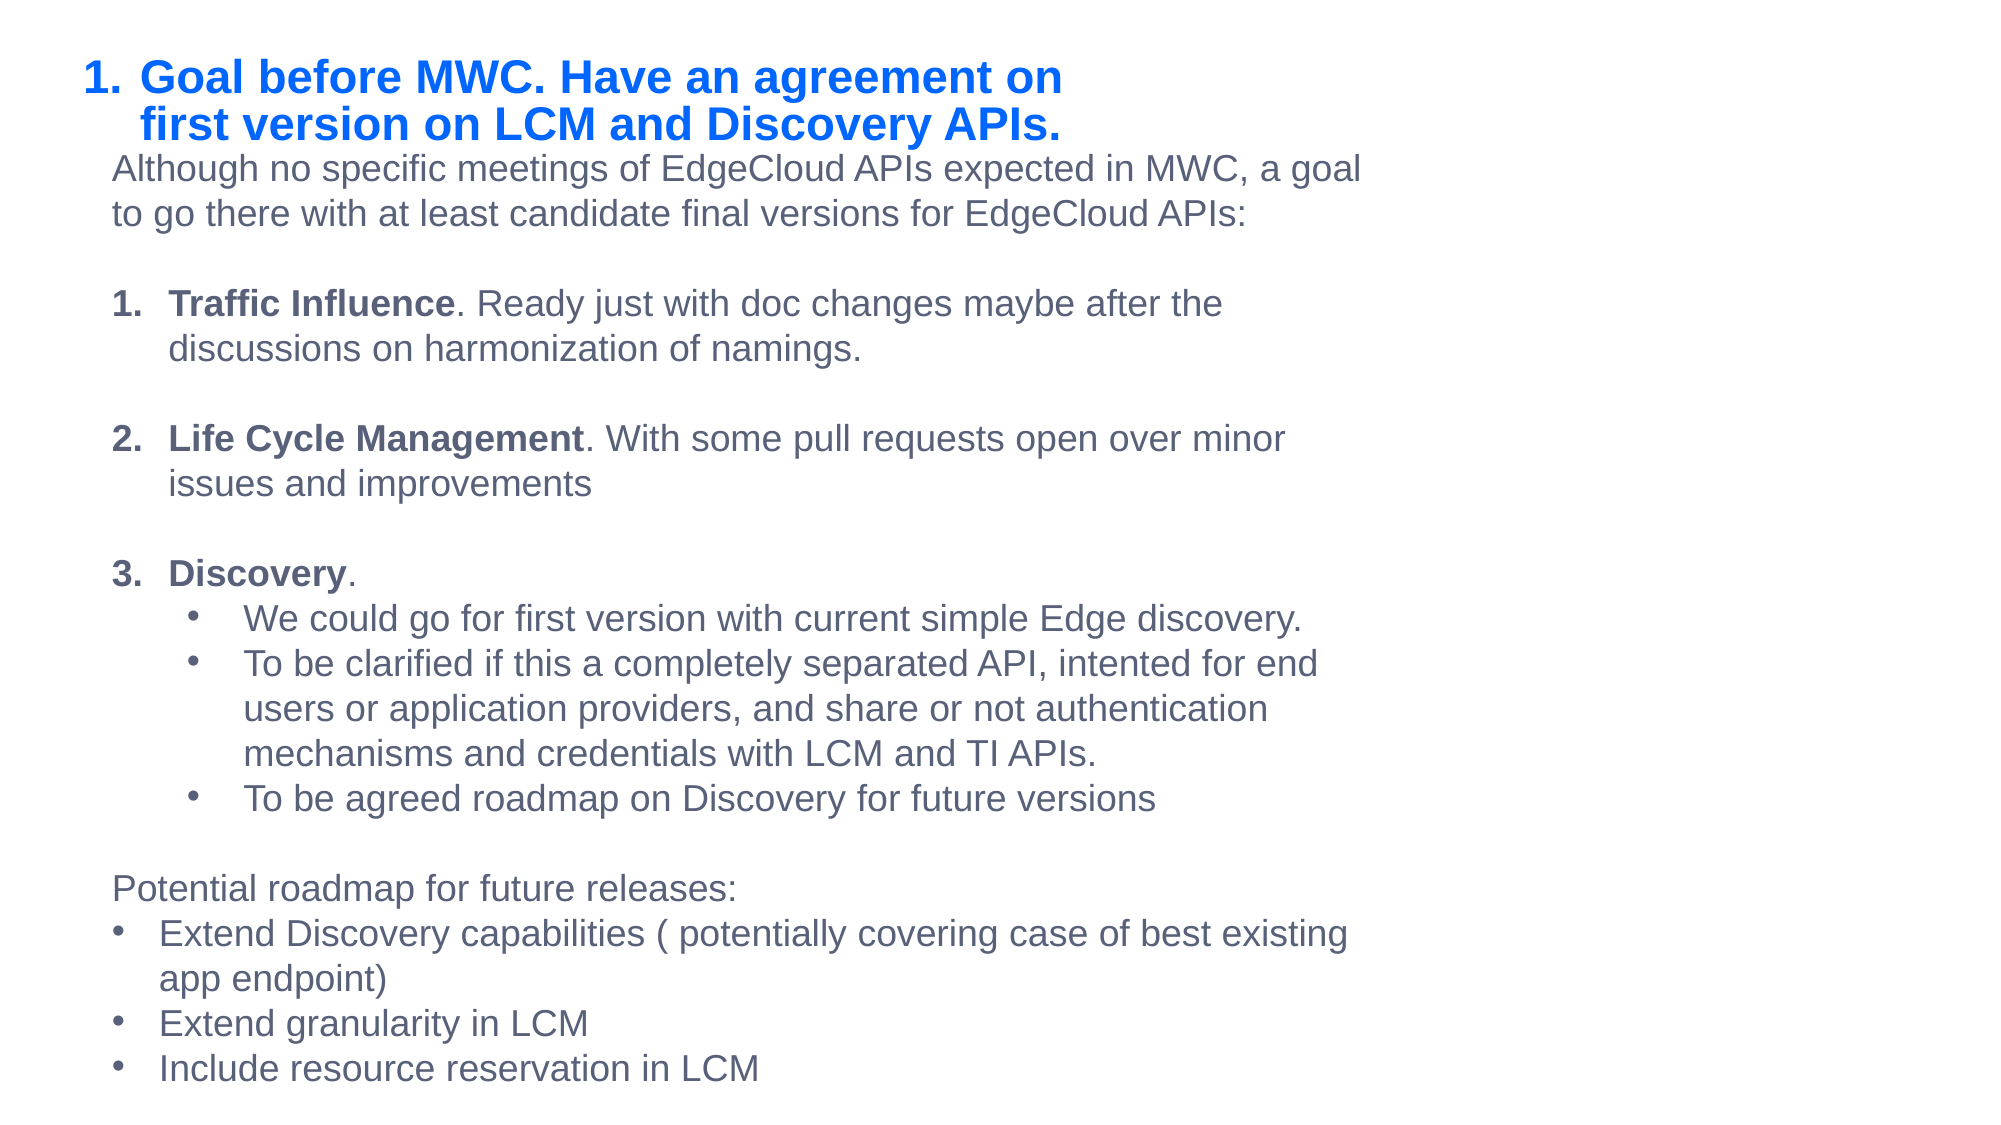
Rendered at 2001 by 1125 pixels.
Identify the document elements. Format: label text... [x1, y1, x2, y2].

list Goal before MWC. Have an agreement on first version on LCM and Discovery APIs. [68, 47, 1130, 160]
text_box Although no specific meetings of EdgeCloud APIs expected in MWC, a goal to go there with at least candidate final versions for EdgeCloud APIs: Traffic Influence. Ready just with doc changes maybe after the discussions on harmonization of namings. Life Cycle Management. With some pull requests open over minor issues and improvements Discovery. We could go for first version with current simple Edge discovery. To be clarified if this a completely separated API, intented for end users or application providers, and share or not authentication mechanisms and credentials with LCM and TI APIs. To be agreed roadmap on Discovery for future versions Potential roadmap for future releases: Extend Discovery capabilities ( potentially covering case of best existing app endpoint) Extend granularity in LCM Include resource reservation in LCM [97, 136, 1417, 1096]
